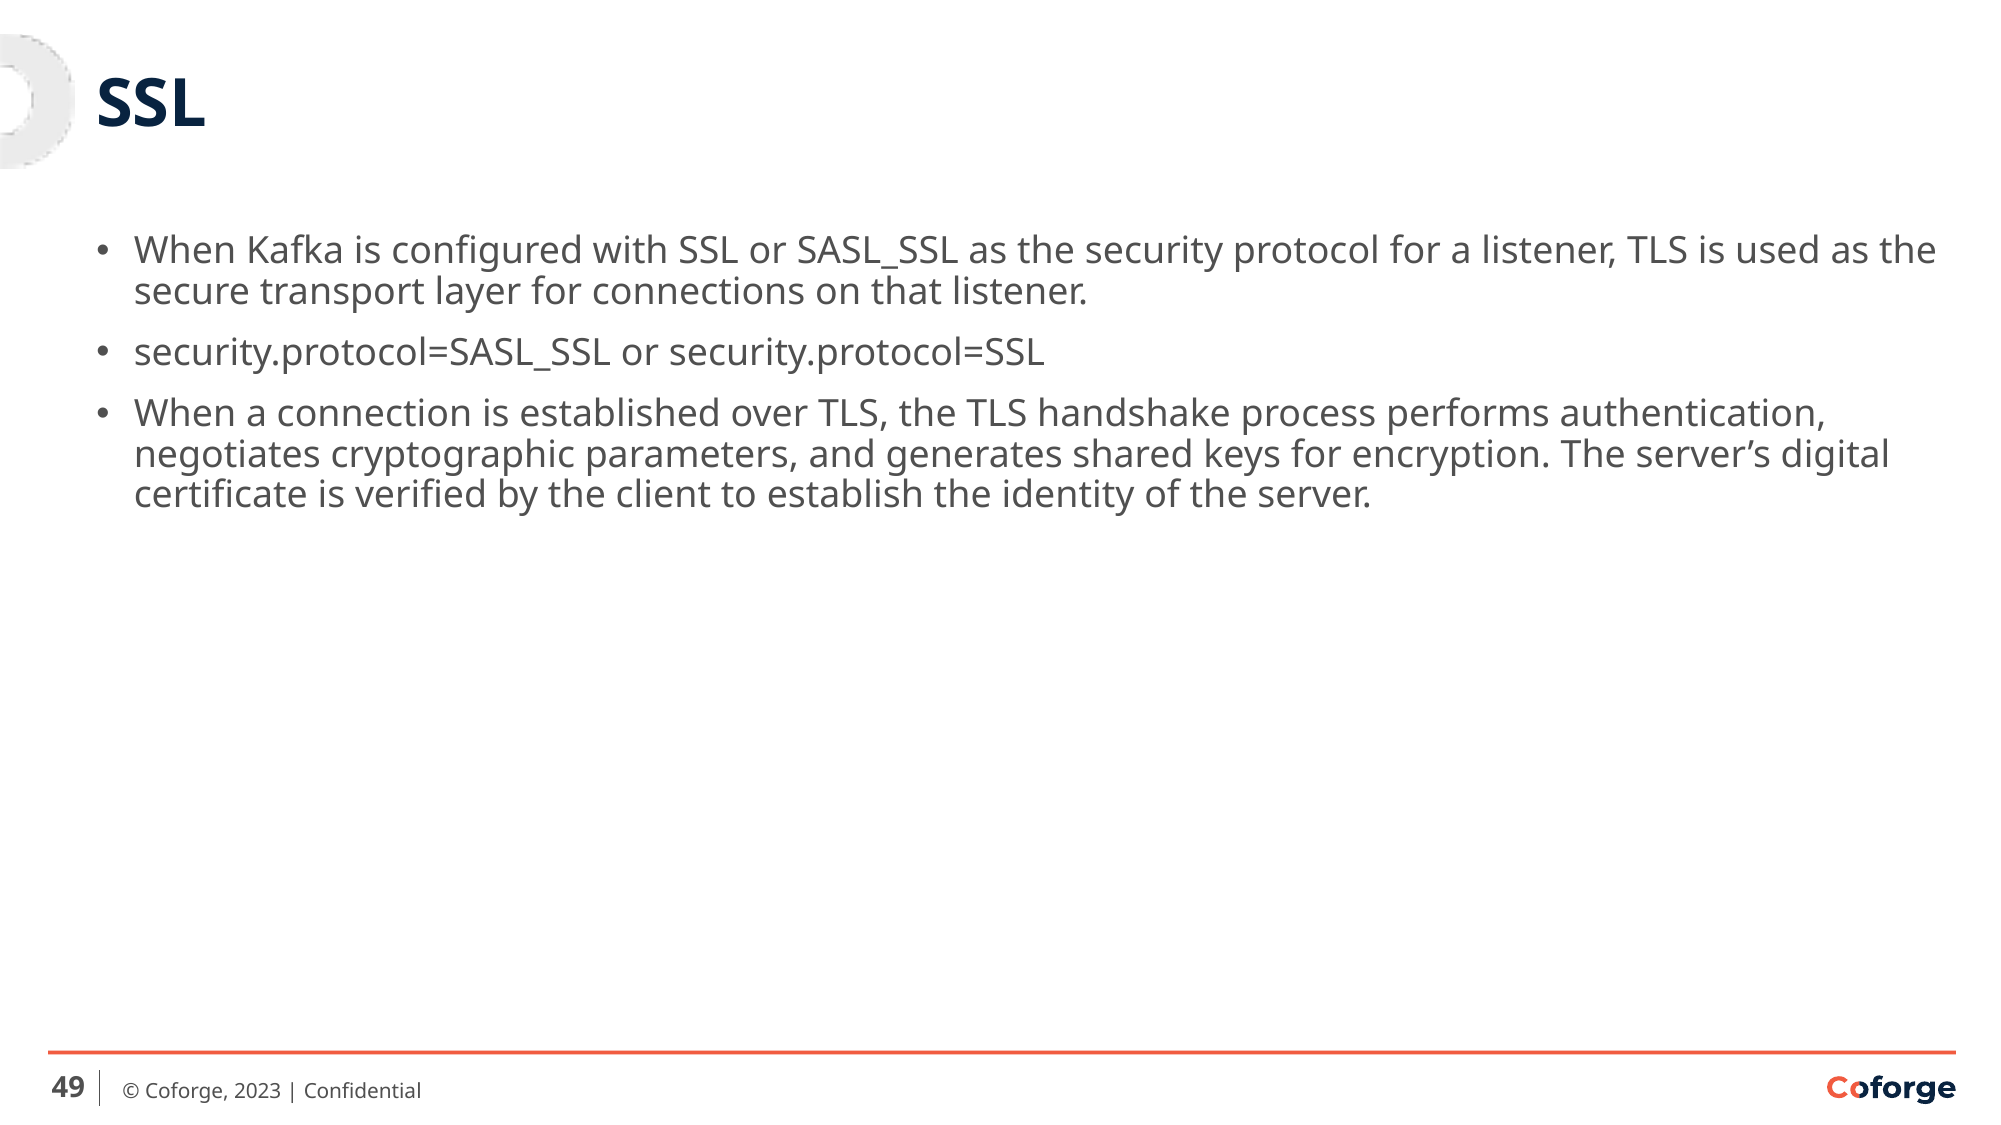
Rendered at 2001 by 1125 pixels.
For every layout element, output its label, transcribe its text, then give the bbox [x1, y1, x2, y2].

list When Kafka is configured with SSL or SASL_SSL as the security protocol for a listener, TLS is used as the secure transport layer for connections on that listener. security.protocol=SASL_SSL or security.protocol=SSL When a connection is established over TLS, the TLS handshake process performs authentication, negotiates cryptographic parameters, and generates shared keys for encryption. The server’s digital certificate is verified by the client to establish the identity of the server. [96, 223, 1956, 1024]
picture [0, 34, 75, 169]
title SSL [96, 26, 1956, 182]
picture [48, 1050, 1956, 1055]
